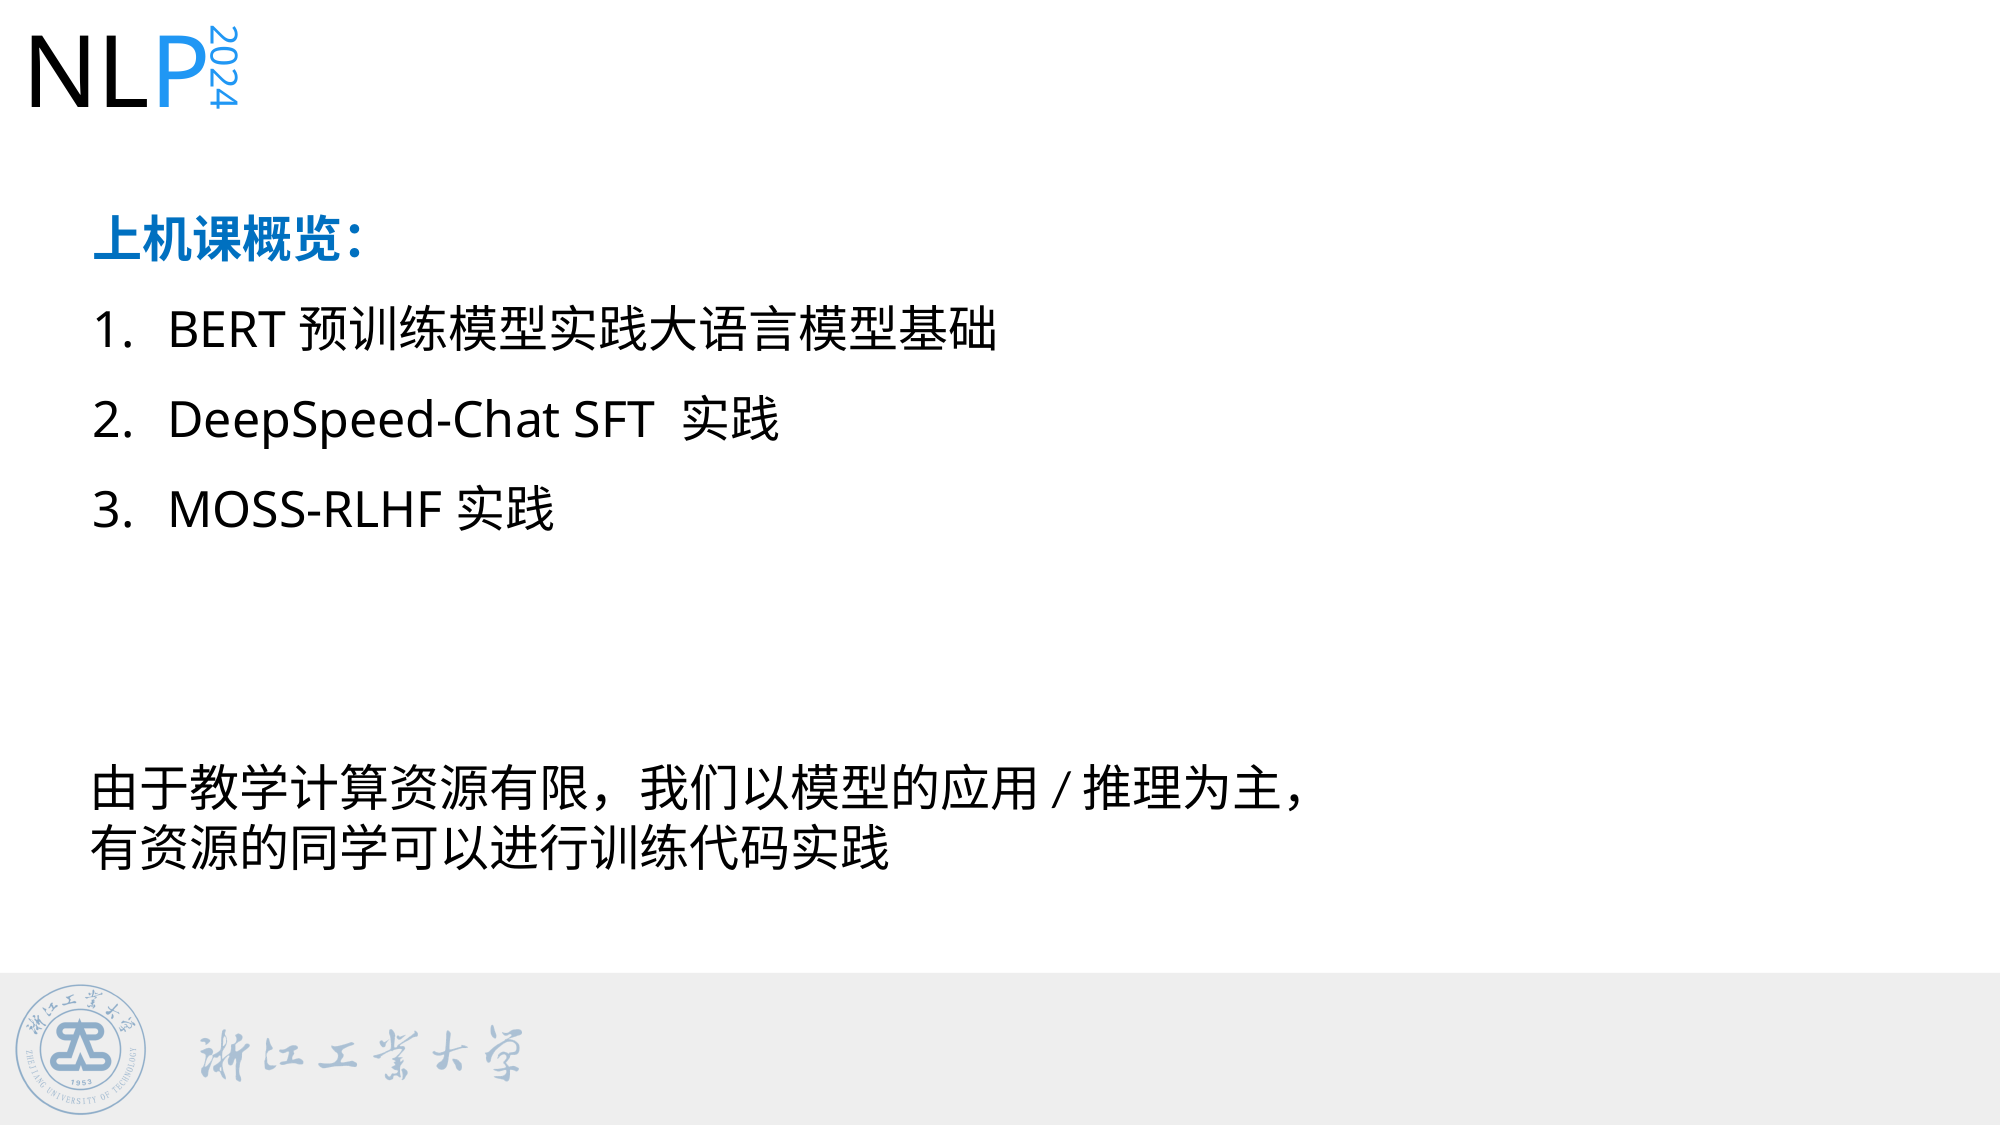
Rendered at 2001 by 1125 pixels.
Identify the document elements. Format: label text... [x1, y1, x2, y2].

text_box [0, 972, 2000, 1125]
text_box 上机课概览： BERT预训练模型实践大语言模型基础 DeepSpeed-Chat SFT 实践 MOSS-RLHF实践 [77, 185, 1915, 546]
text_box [7, 0, 256, 137]
text_box 由于教学计算资源有限，我们以模型的应用/推理为主， 有资源的同学可以进行训练代码实践 [75, 749, 1348, 884]
picture [5, 974, 156, 1125]
picture [190, 1015, 523, 1085]
